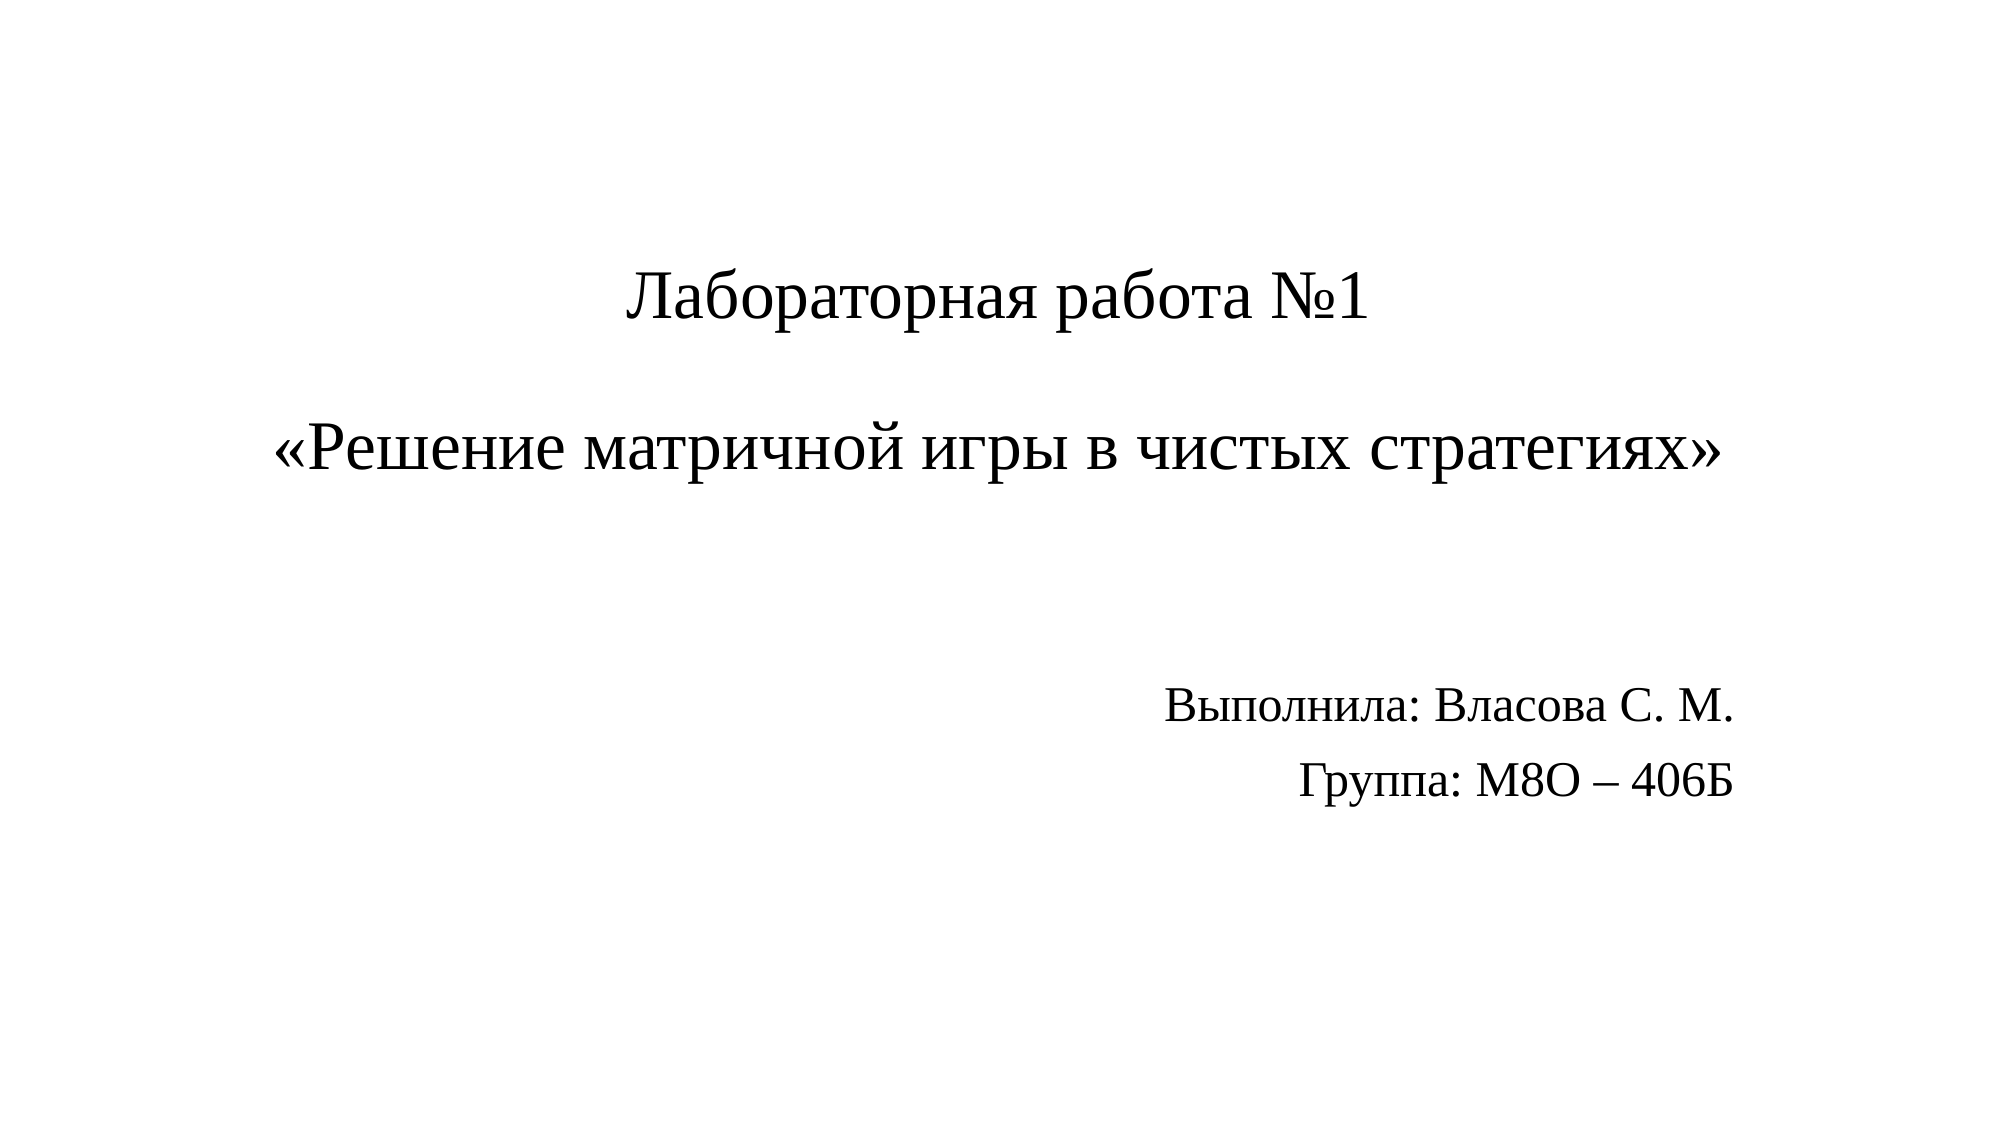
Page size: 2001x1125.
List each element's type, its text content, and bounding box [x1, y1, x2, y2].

subtitle Выполнила: Власова С. М. Группа: М8О – 406Б [249, 670, 1750, 942]
title Лабораторная работа №1 «Решение матричной игры в чистых стратегиях» [249, 184, 1750, 576]
